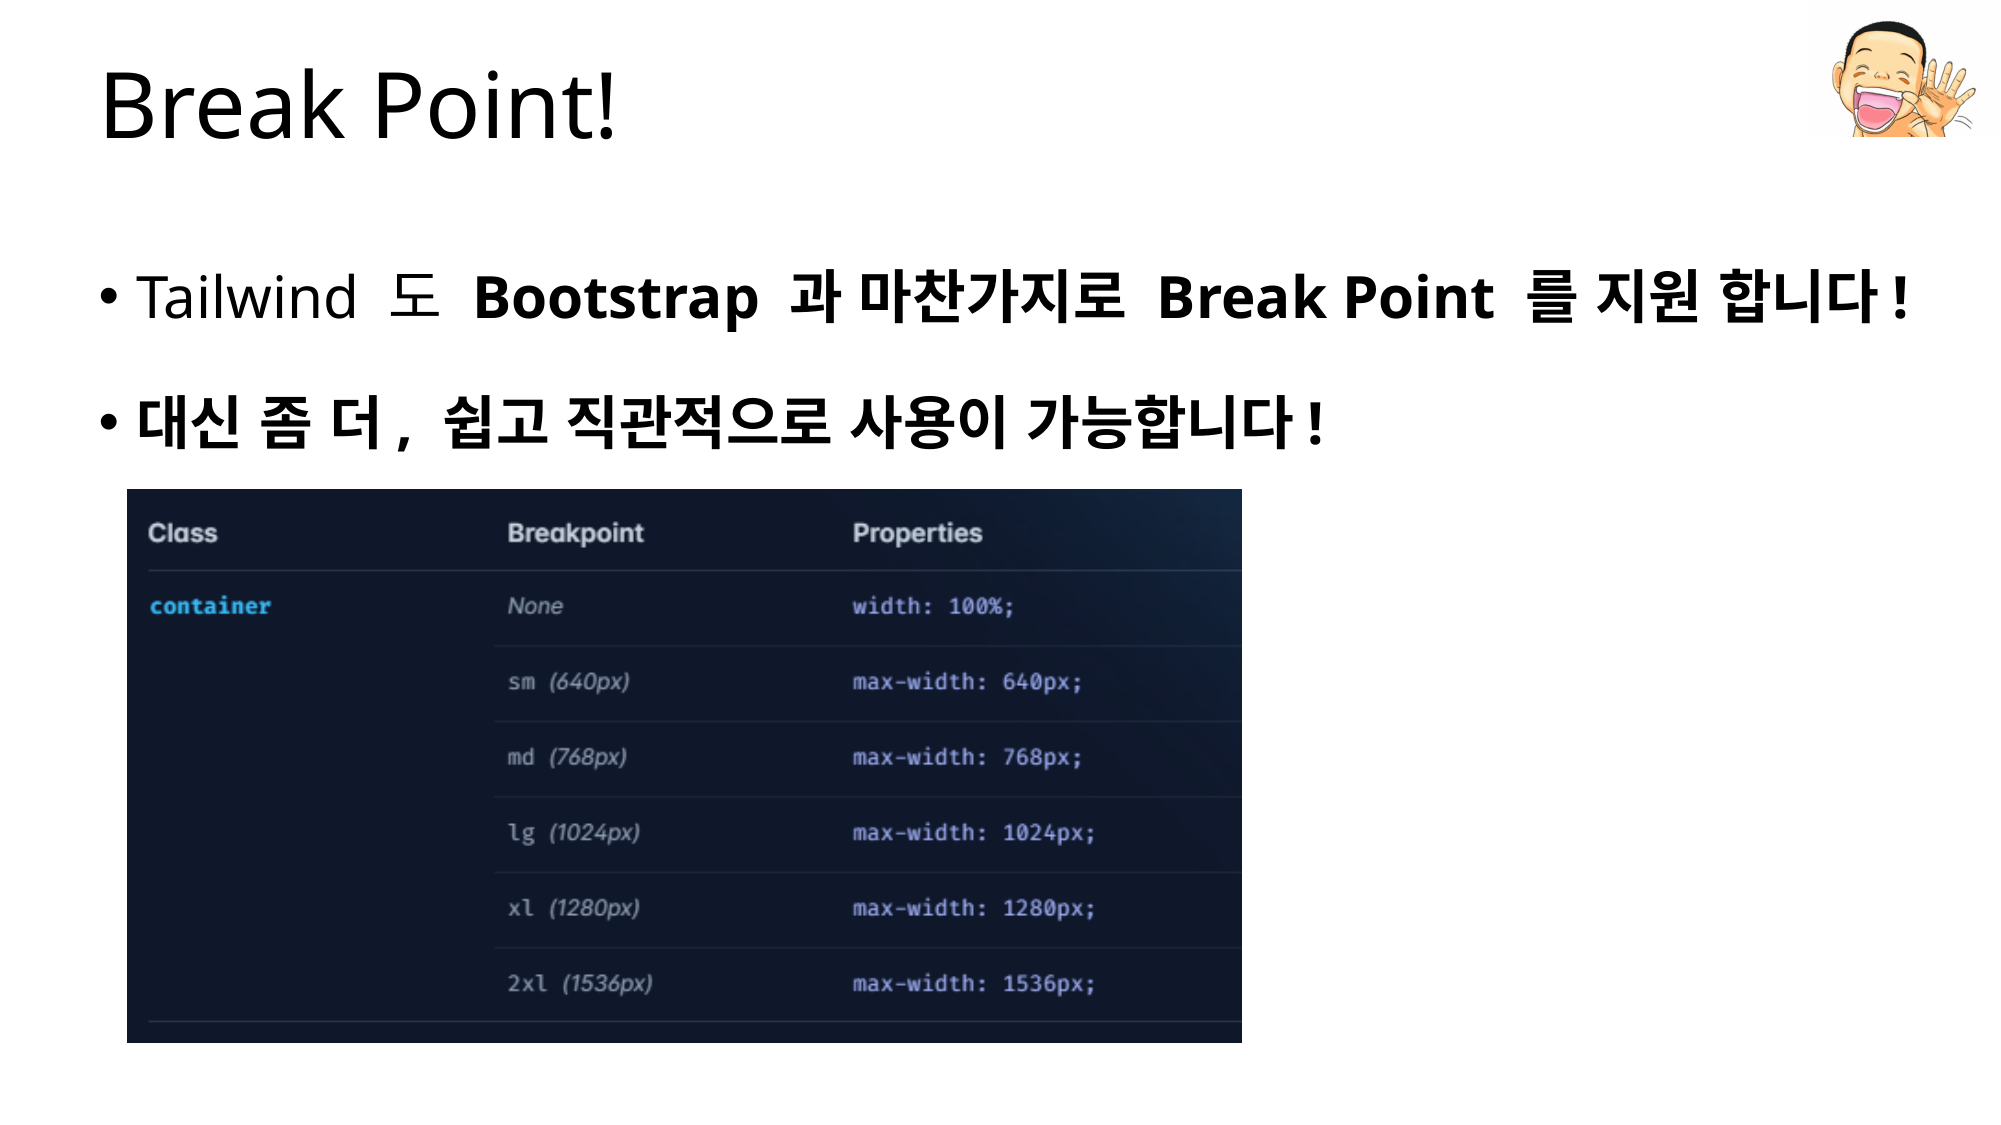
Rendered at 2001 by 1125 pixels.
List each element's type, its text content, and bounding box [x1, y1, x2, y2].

picture [1931, 0, 2000, 137]
list Tailwind 도 Bootstrap 과 마찬가지로 Break Point 를 지원 합니다! 대신 좀 더, 쉽고 직관적으로 사용이 가능합니다! [83, 217, 1931, 1106]
picture [127, 489, 1242, 1043]
title Break Point! [83, 0, 1931, 217]
